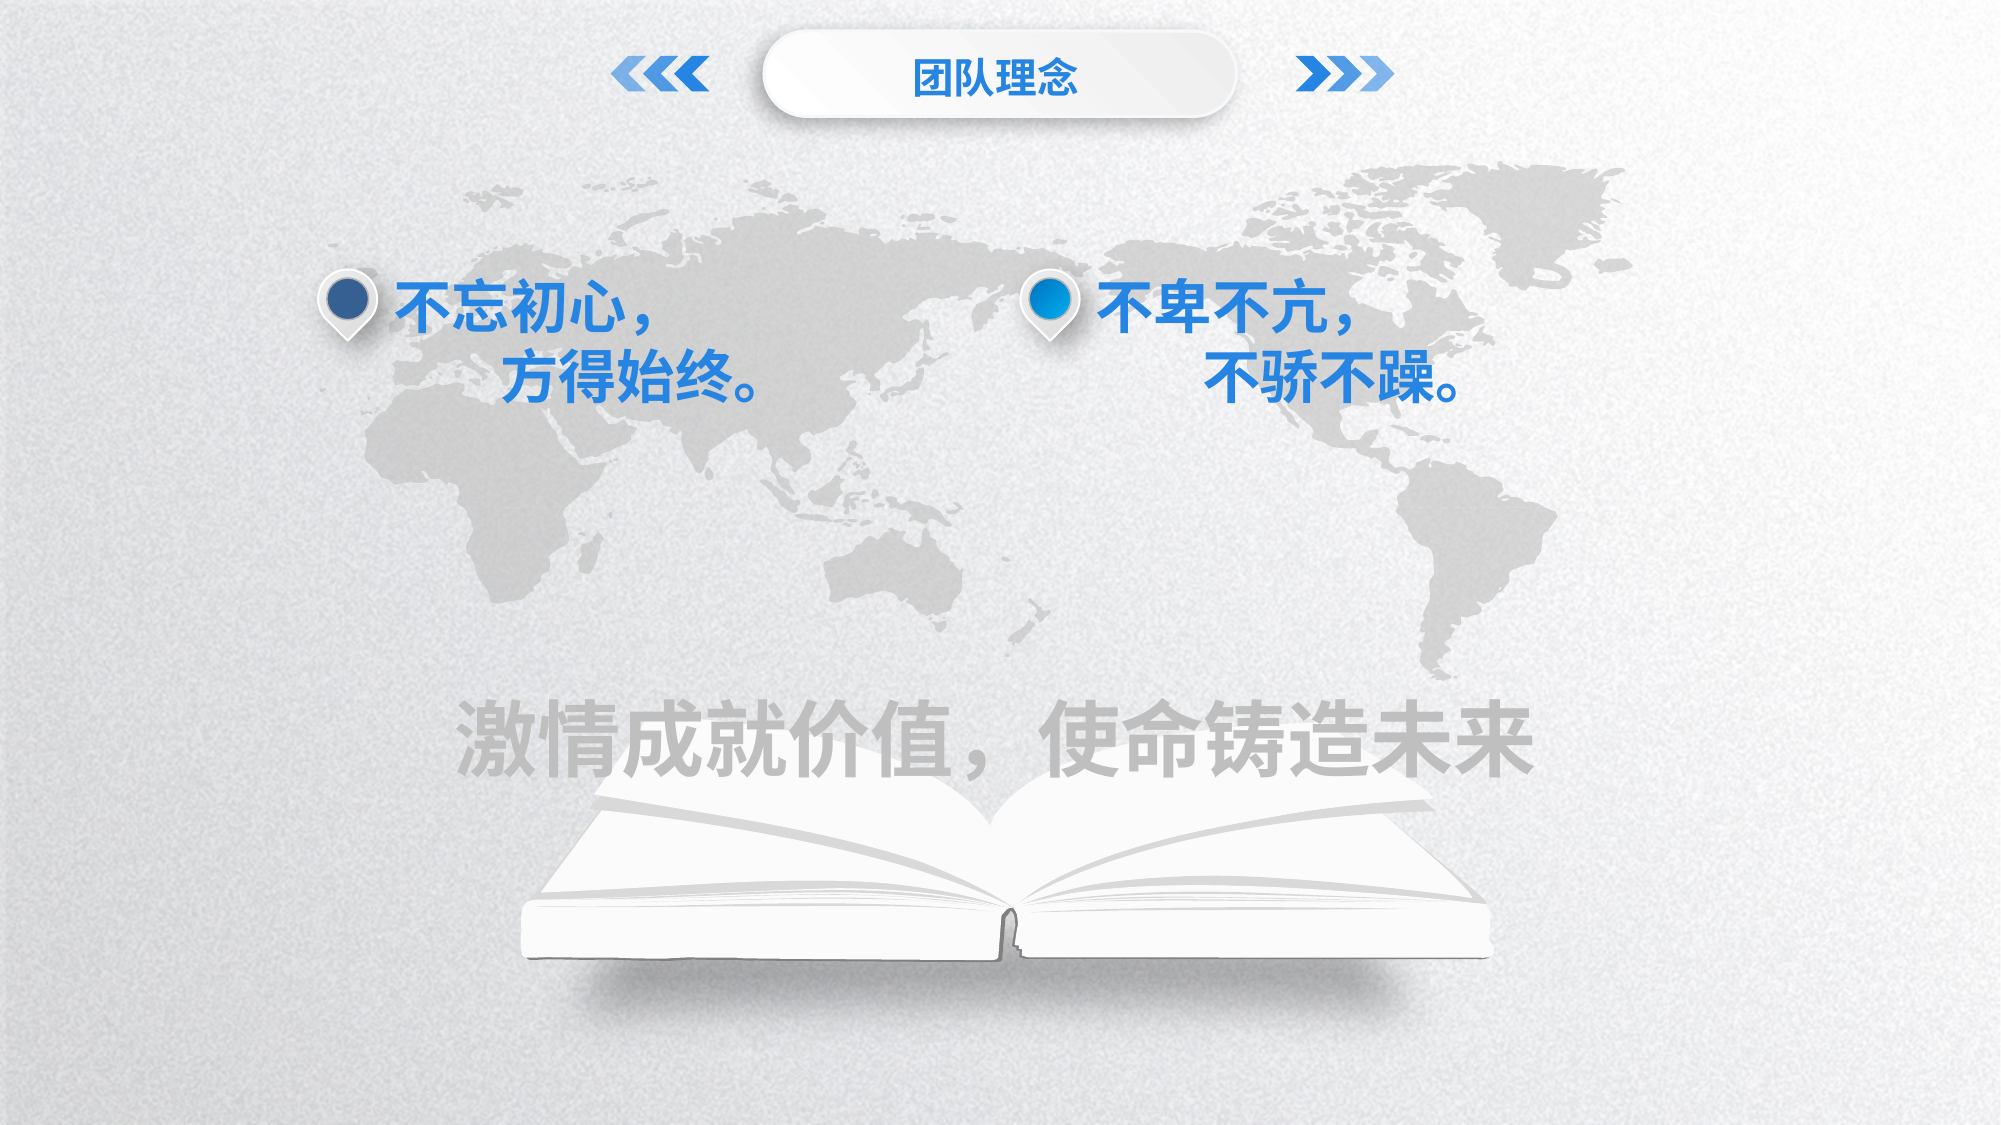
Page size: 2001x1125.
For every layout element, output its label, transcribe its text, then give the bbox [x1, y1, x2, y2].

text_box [317, 269, 378, 329]
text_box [463, 715, 1522, 1072]
text_box 团队理念 [822, 46, 1168, 108]
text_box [1295, 55, 1395, 92]
picture [0, 0, 2001, 1125]
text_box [610, 55, 710, 92]
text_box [319, 160, 1634, 682]
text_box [1020, 269, 1080, 329]
text_box [761, 28, 1239, 119]
text_box 激情成就价值，使命铸造未来 [318, 680, 1673, 793]
